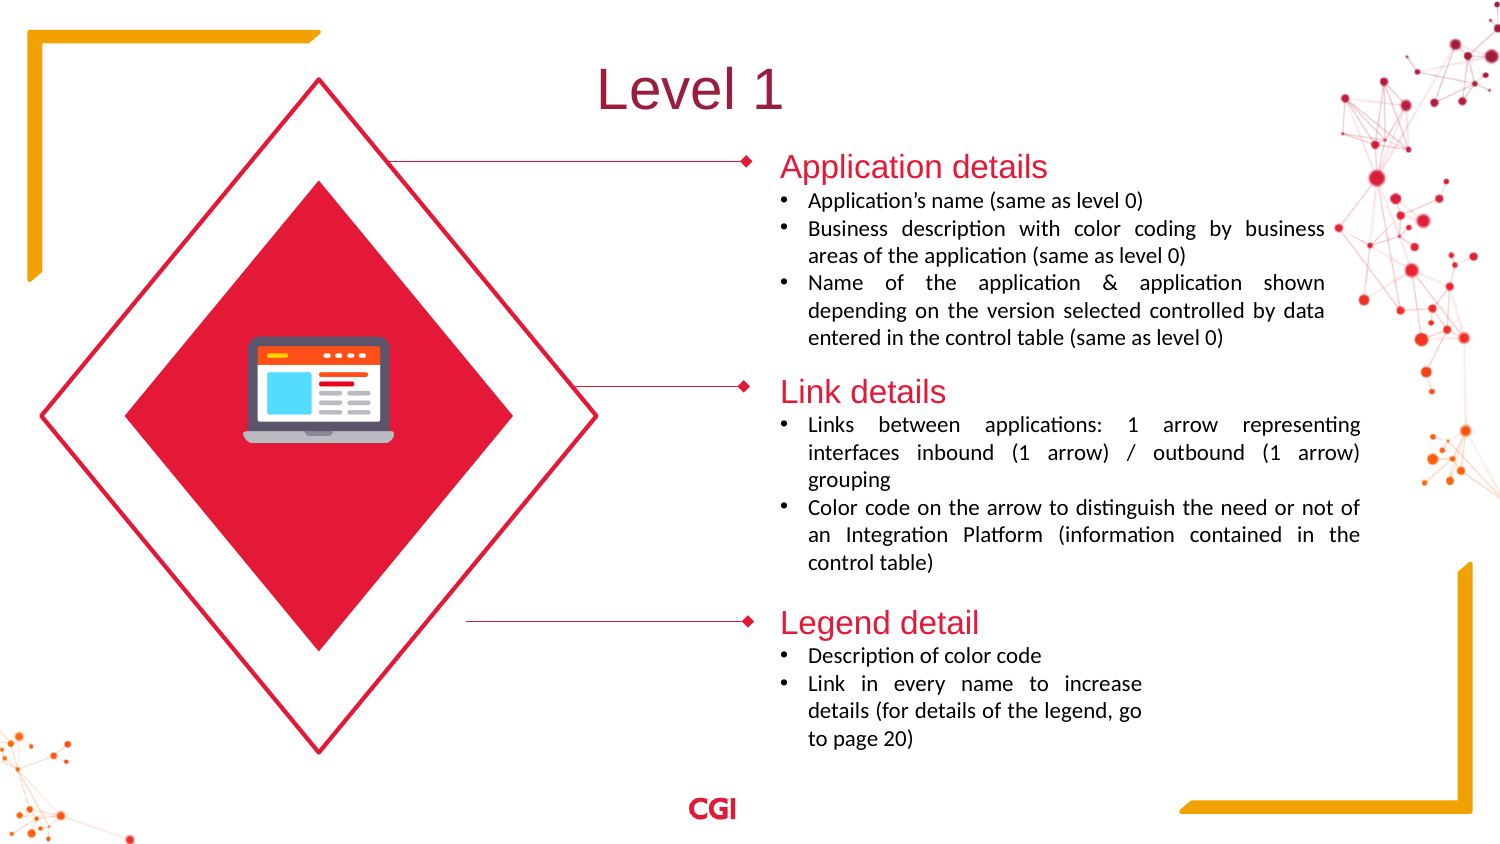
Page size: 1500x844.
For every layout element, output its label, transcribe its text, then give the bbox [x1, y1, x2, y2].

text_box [41, 79, 597, 753]
picture [679, 787, 745, 829]
text_box Level 1 [41, 43, 1341, 129]
picture [0, 705, 136, 844]
text_box Legend detail Description of color code Link in every name to increase details (for details of the legend, go to page 20) [765, 593, 1158, 786]
picture [1303, 0, 1500, 512]
text_box Link details Links between applications: 1 arrow representing interfaces inbound (1 arrow) / outbound (1 arrow) grouping Color code on the arrow to distinguish the need or not of an Integration Platform (information contained in the control table) [765, 362, 1376, 583]
text_box Application details Application’s name (same as level 0) Business description with color coding by business areas of the application (same as level 0) Name of the application & application shown depending on the version selected controlled by data entered in the control table (same as level 0) [765, 138, 1341, 362]
picture [243, 314, 395, 466]
